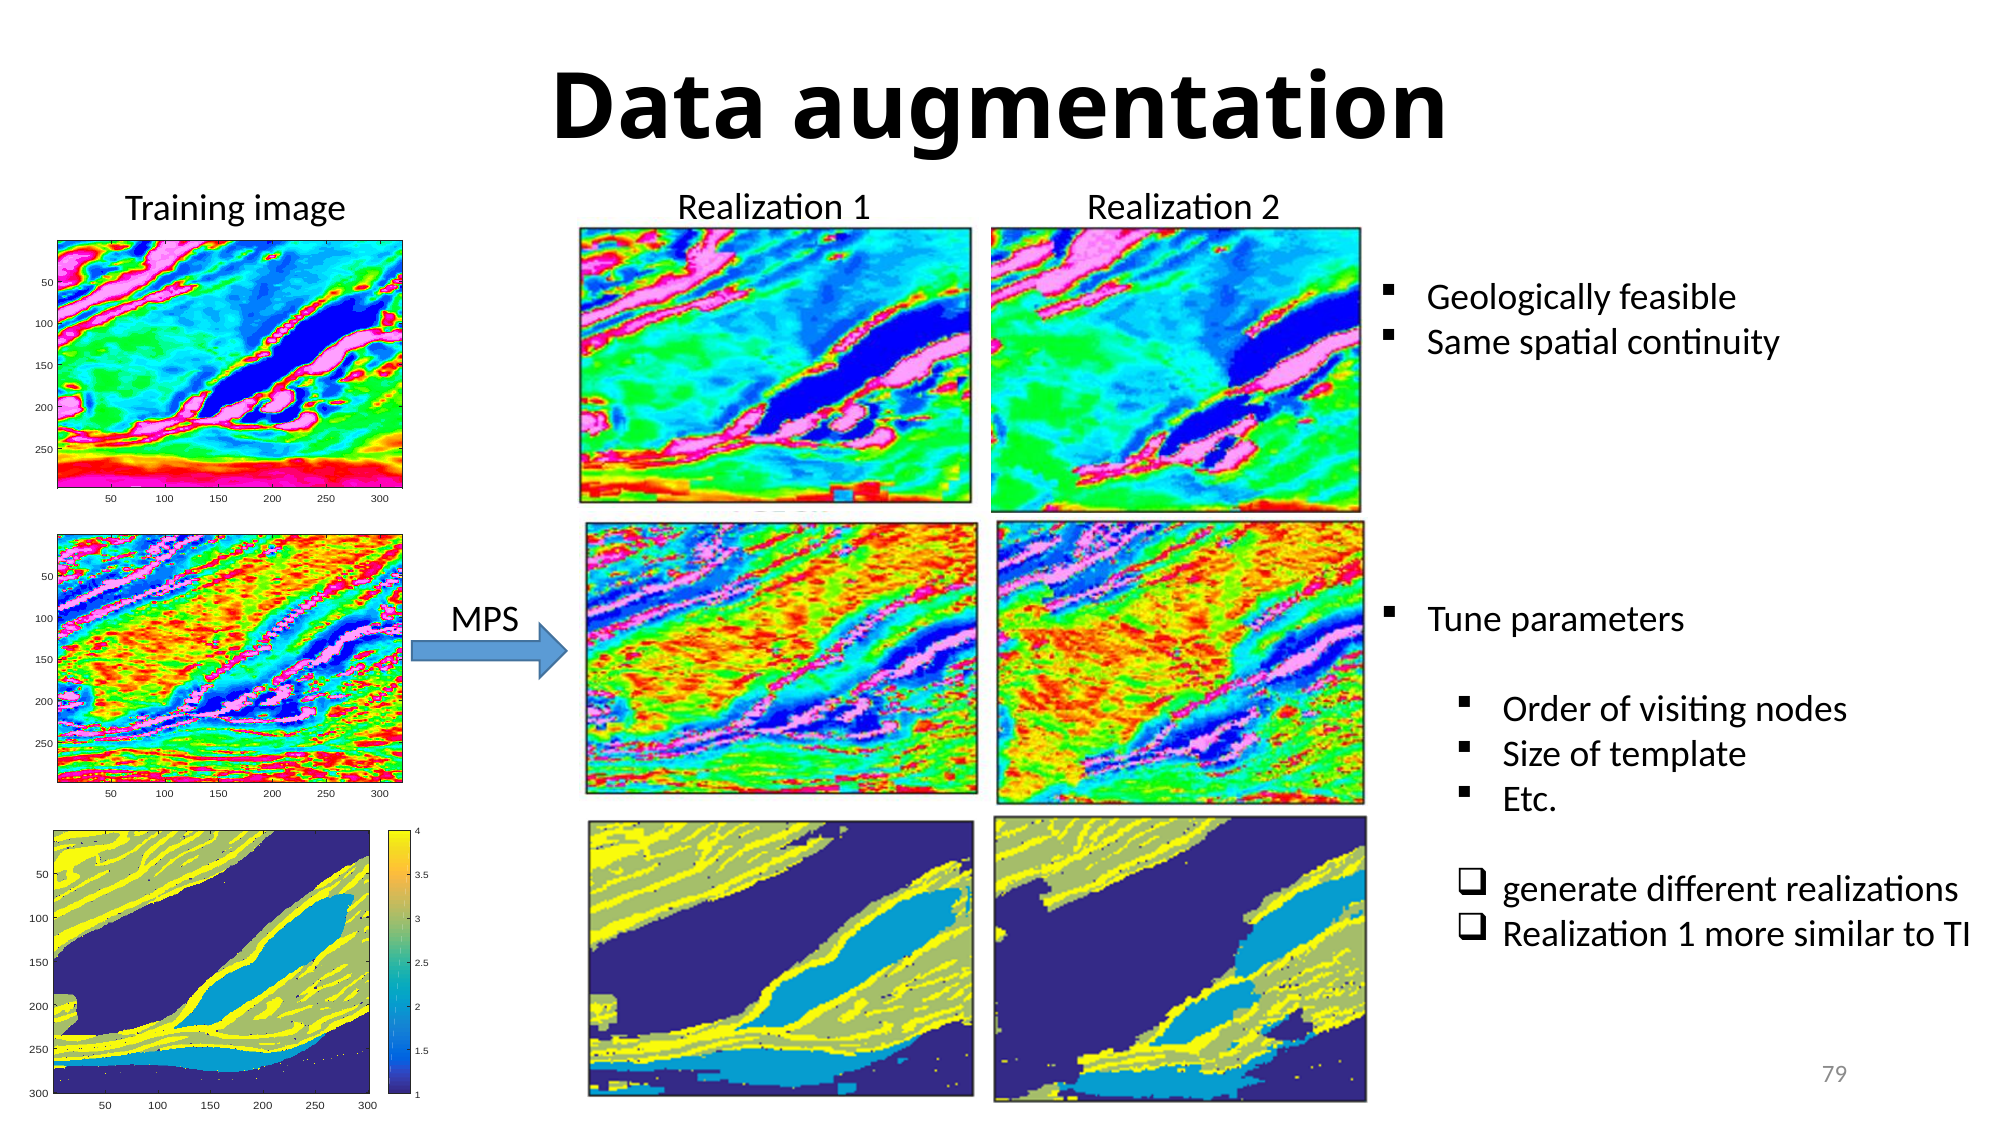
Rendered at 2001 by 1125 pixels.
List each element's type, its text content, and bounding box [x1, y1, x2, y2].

picture [585, 816, 979, 1099]
text_box MPS [444, 586, 535, 647]
text_box [444, 621, 568, 681]
text_box Realization 2 [1072, 174, 1296, 226]
text_box Tune parameters Order of visiting nodes Size of template Etc. generate different realizations Realization 1 more similar to TI [1366, 586, 1987, 962]
slide_number 79 [1412, 1042, 1863, 1103]
picture [0, 217, 472, 1125]
picture [992, 814, 1368, 1104]
picture [994, 517, 1368, 806]
text_box Geologically feasible Same spatial continuity [1365, 265, 1796, 370]
text_box Training image [110, 175, 362, 217]
picture [579, 226, 1363, 804]
title Data augmentation [137, 0, 1863, 218]
picture [577, 217, 979, 508]
text_box Realization 1 [662, 174, 886, 217]
